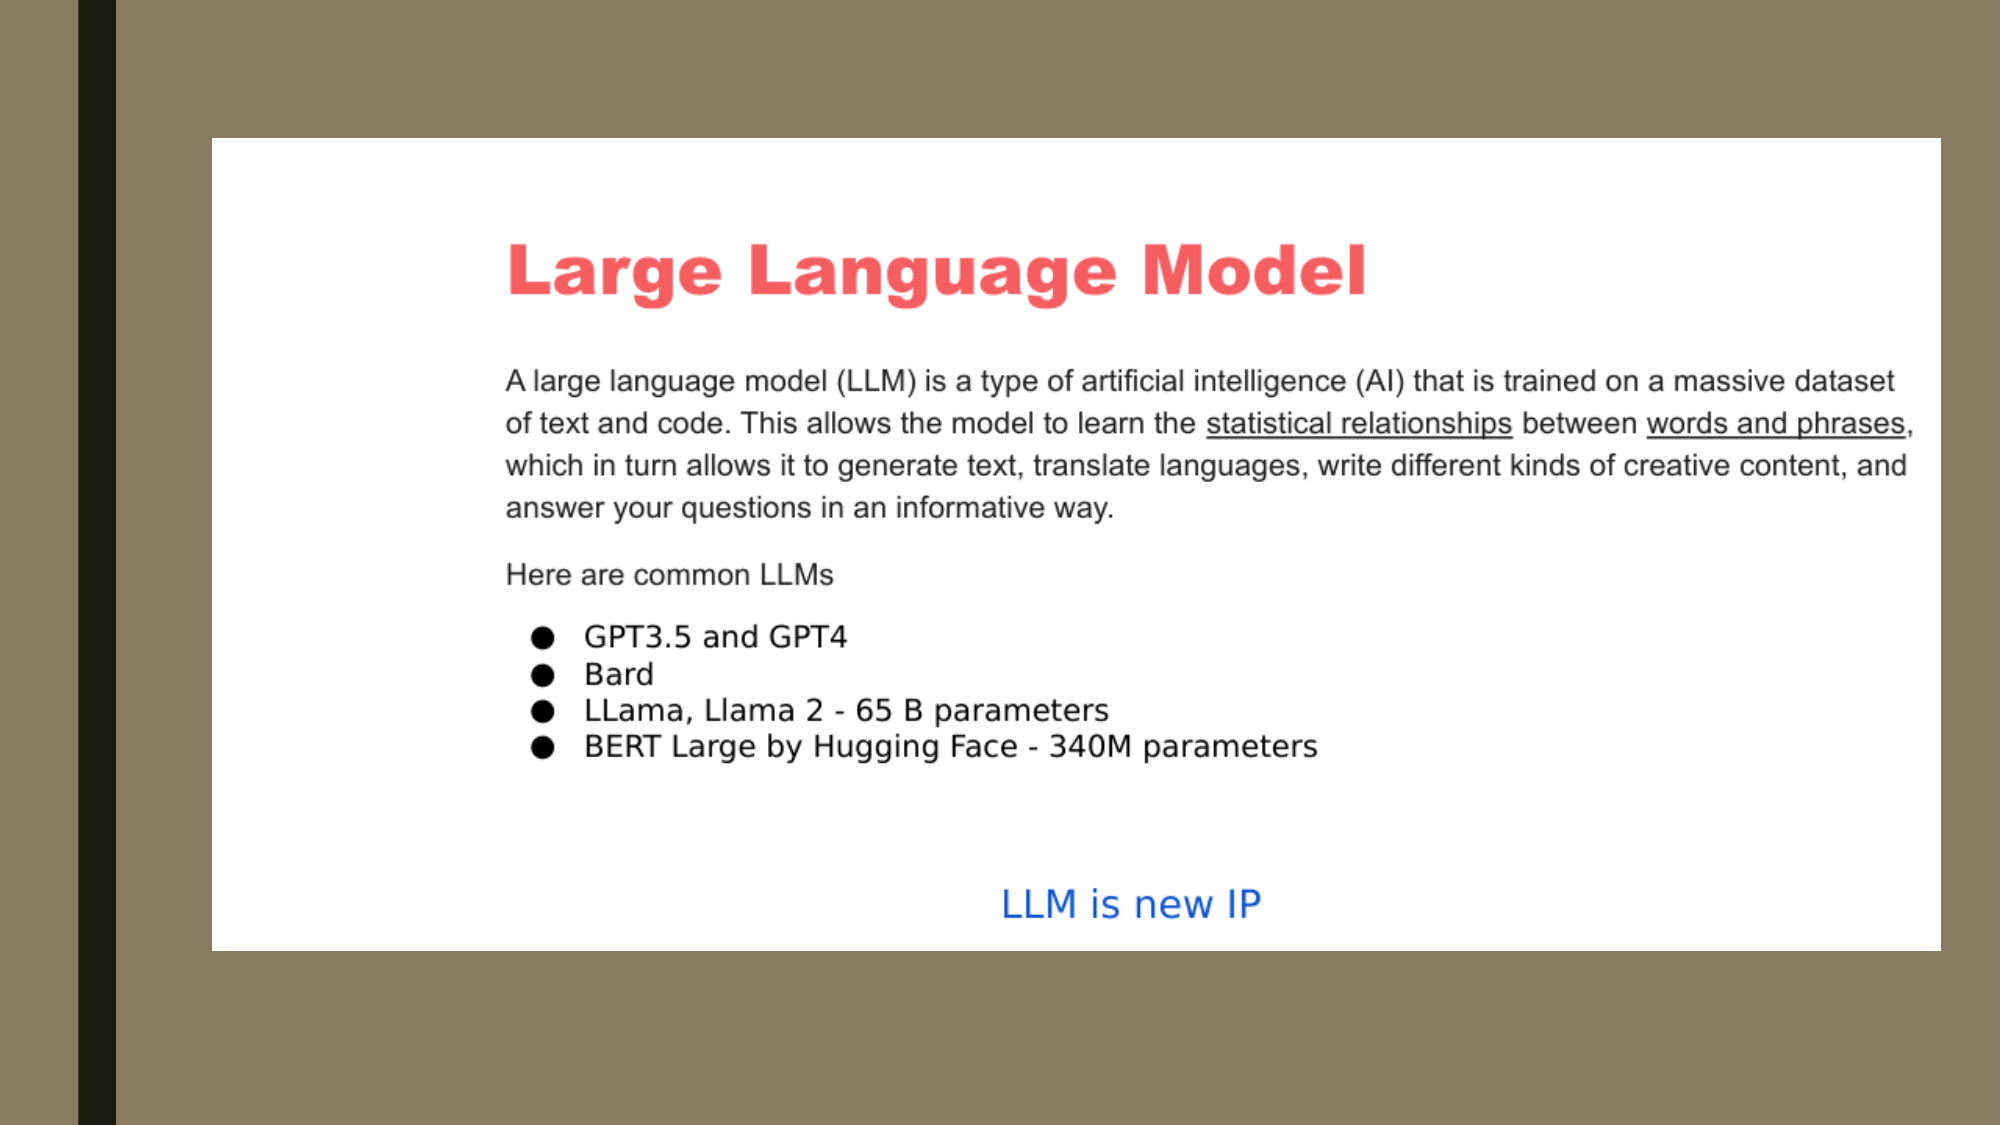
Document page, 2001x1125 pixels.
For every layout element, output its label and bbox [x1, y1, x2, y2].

picture [212, 138, 1941, 951]
